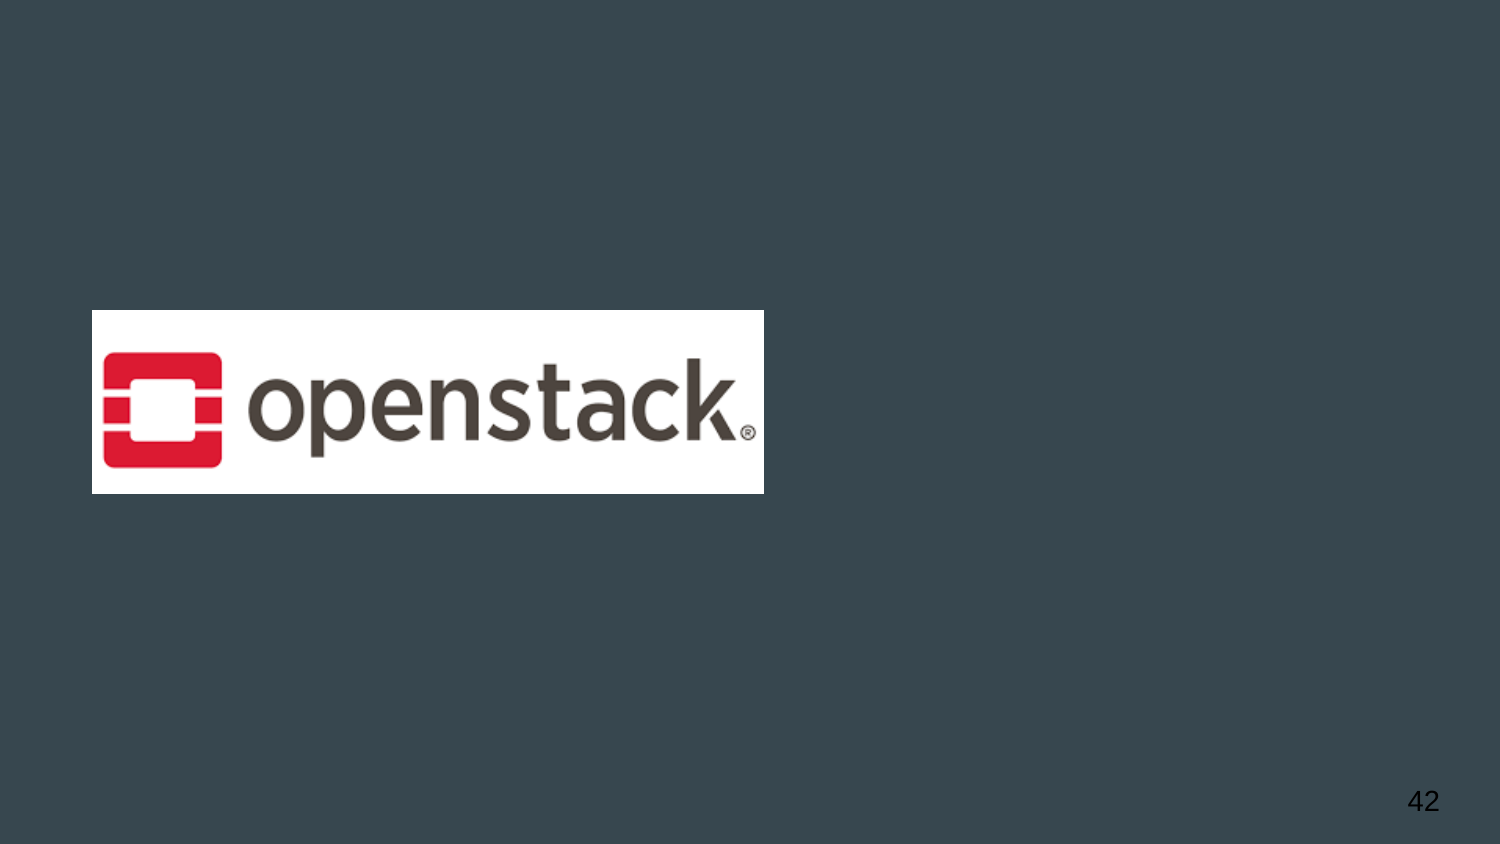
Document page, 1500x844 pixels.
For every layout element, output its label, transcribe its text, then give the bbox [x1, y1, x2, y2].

picture [92, 310, 764, 494]
slide_number ‹#› [1392, 767, 1483, 833]
